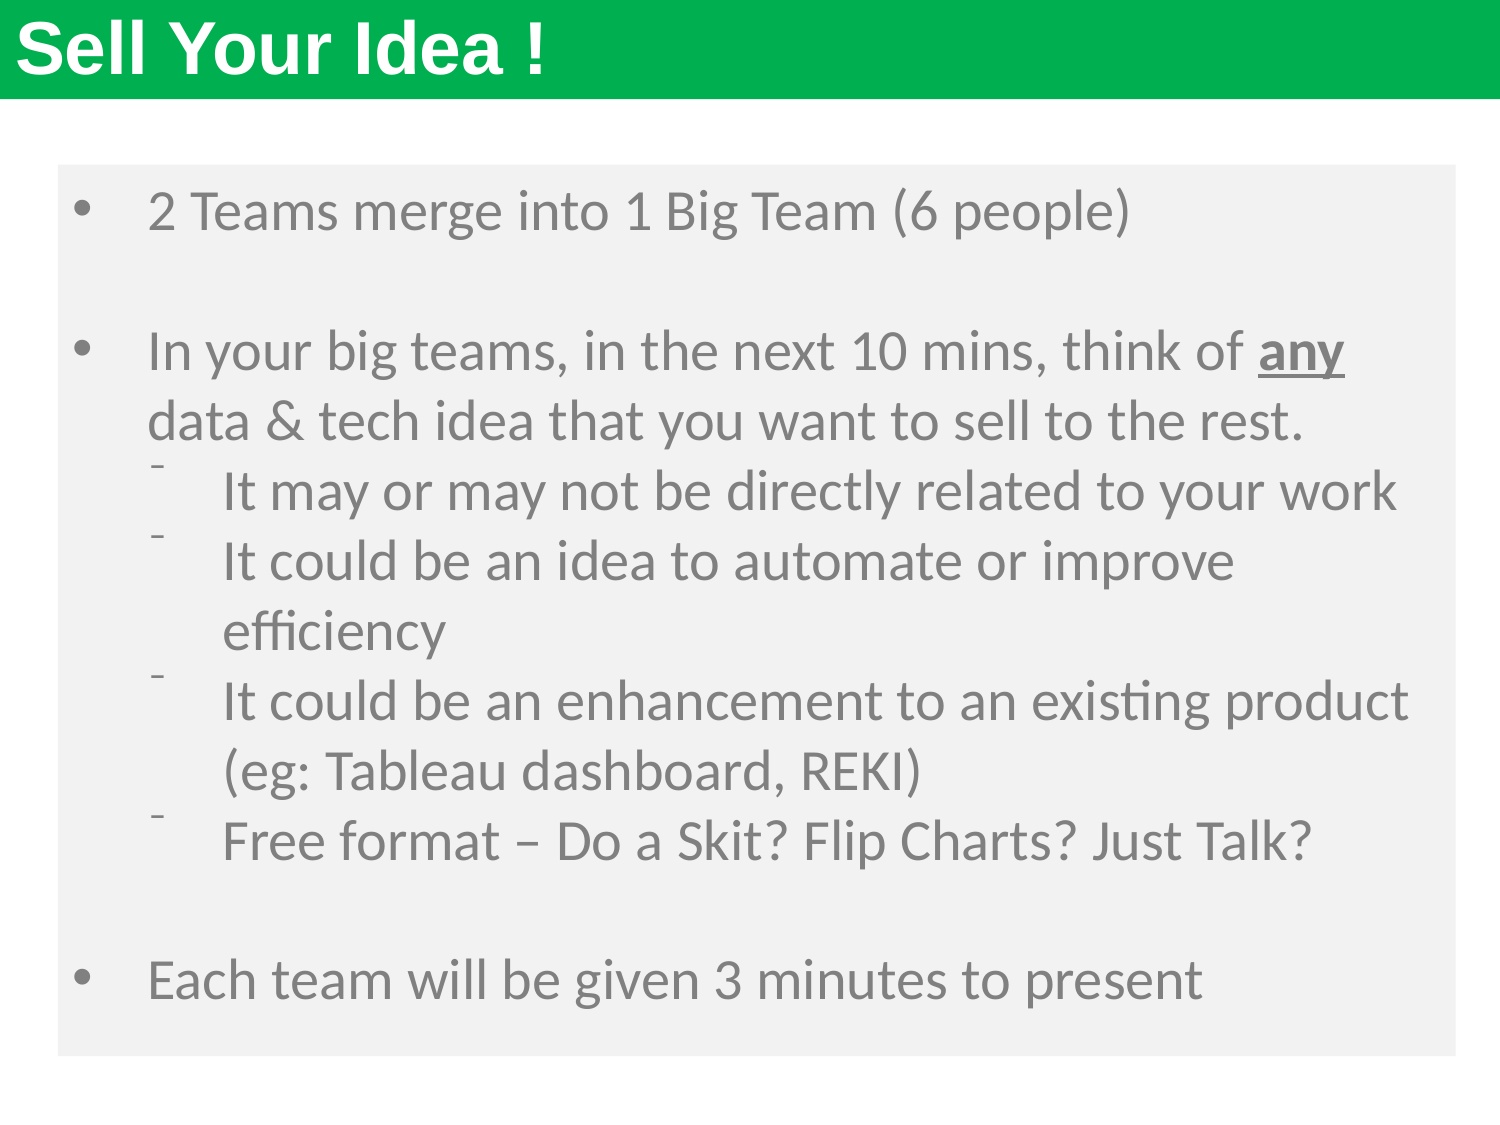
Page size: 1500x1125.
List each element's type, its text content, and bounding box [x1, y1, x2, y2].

text_box 2 Teams merge into 1 Big Team (6 people) In your big teams, in the next 10 mins, think of any data & tech idea that you want to sell to the rest. It may or may not be directly related to your work It could be an idea to automate or improve efficiency It could be an enhancement to an existing product (eg: Tableau dashboard, REKI) Free format – Do a Skit? Flip Charts? Just Talk? Each team will be given 3 minutes to present [57, 164, 1457, 1057]
title Sell Your Idea ! [0, 0, 1294, 100]
